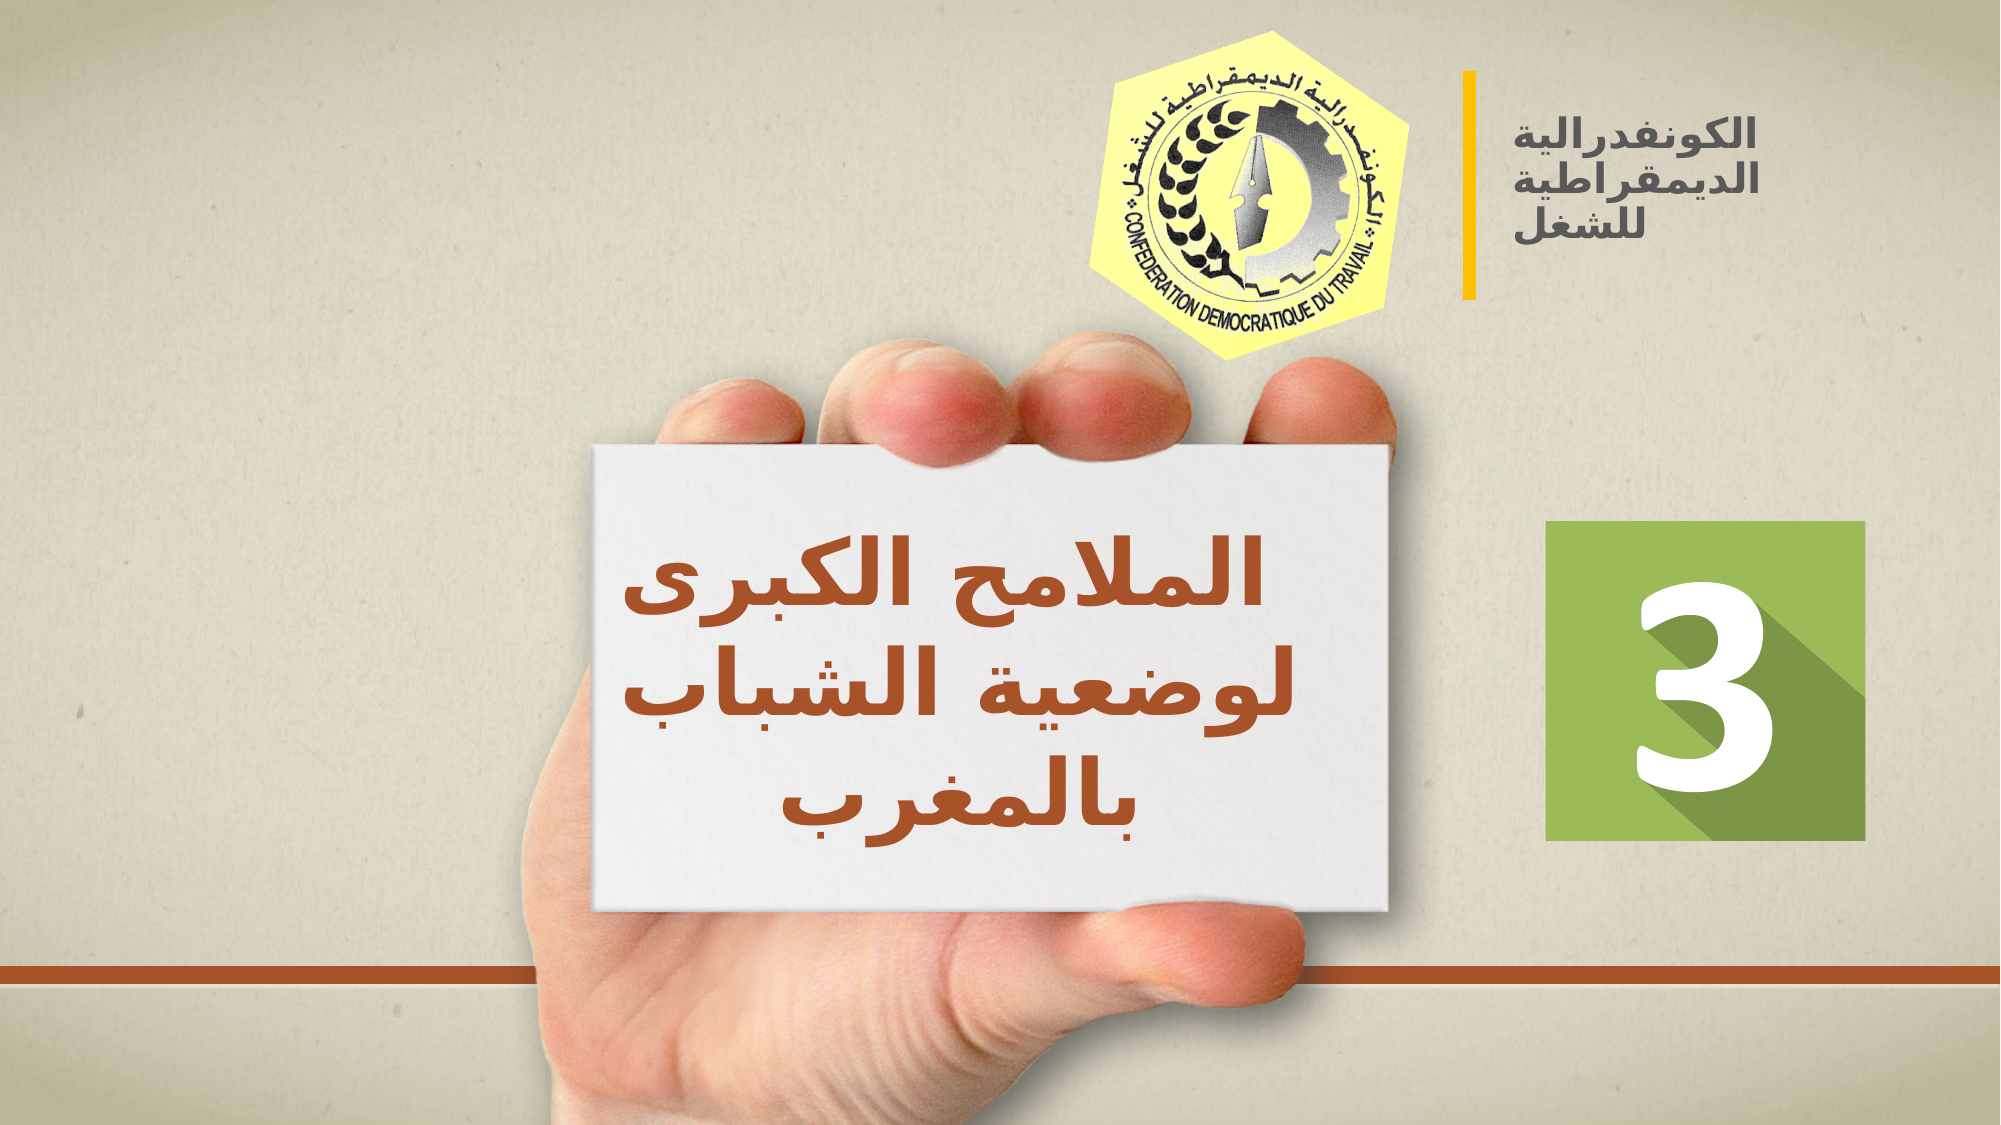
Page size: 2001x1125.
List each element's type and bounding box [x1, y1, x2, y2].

picture [0, 0, 2001, 1125]
text_box [1545, 521, 1866, 841]
text_box [1100, 29, 1791, 362]
